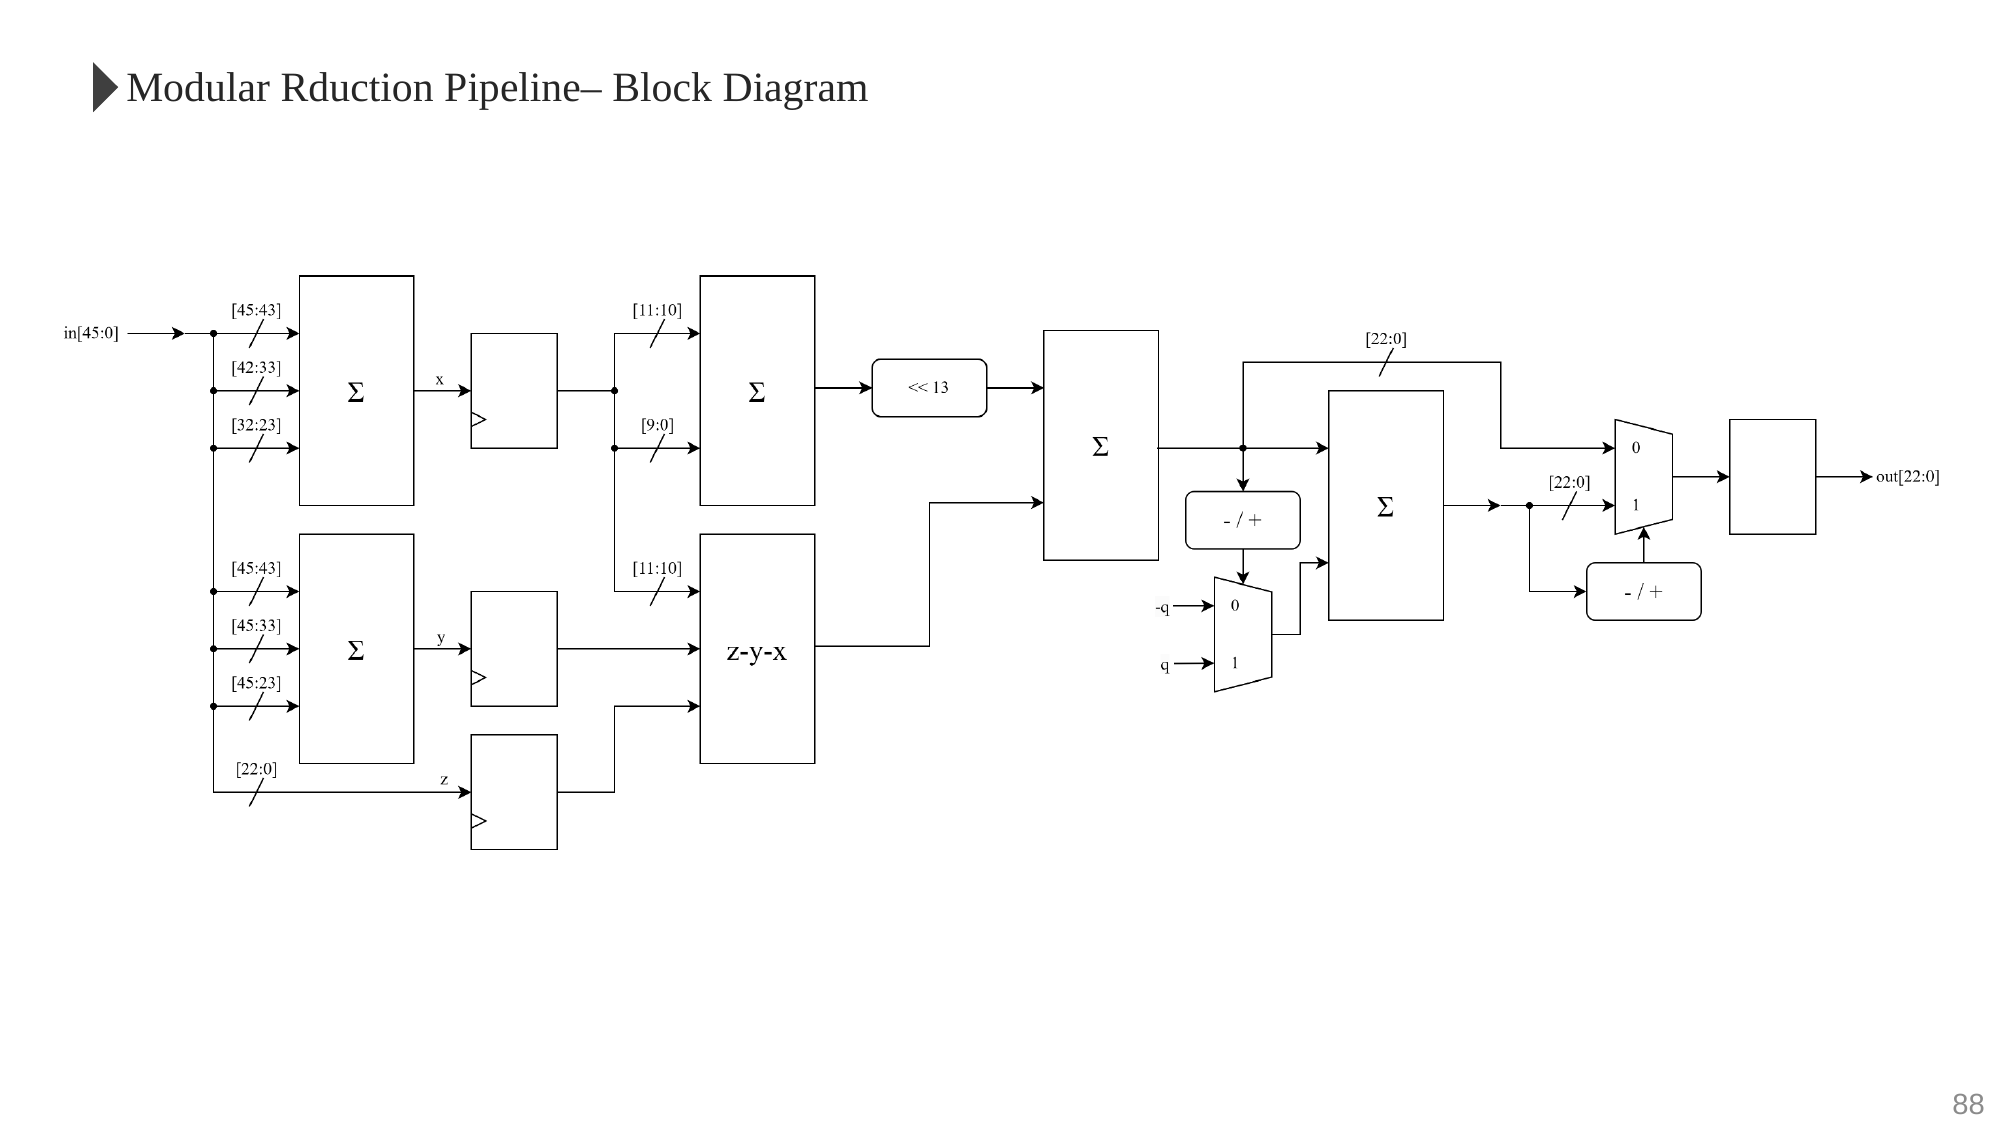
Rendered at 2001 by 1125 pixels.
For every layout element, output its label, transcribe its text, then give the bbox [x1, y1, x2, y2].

picture [55, 275, 1945, 850]
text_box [93, 52, 887, 118]
slide_number 88 [1550, 1072, 2000, 1125]
